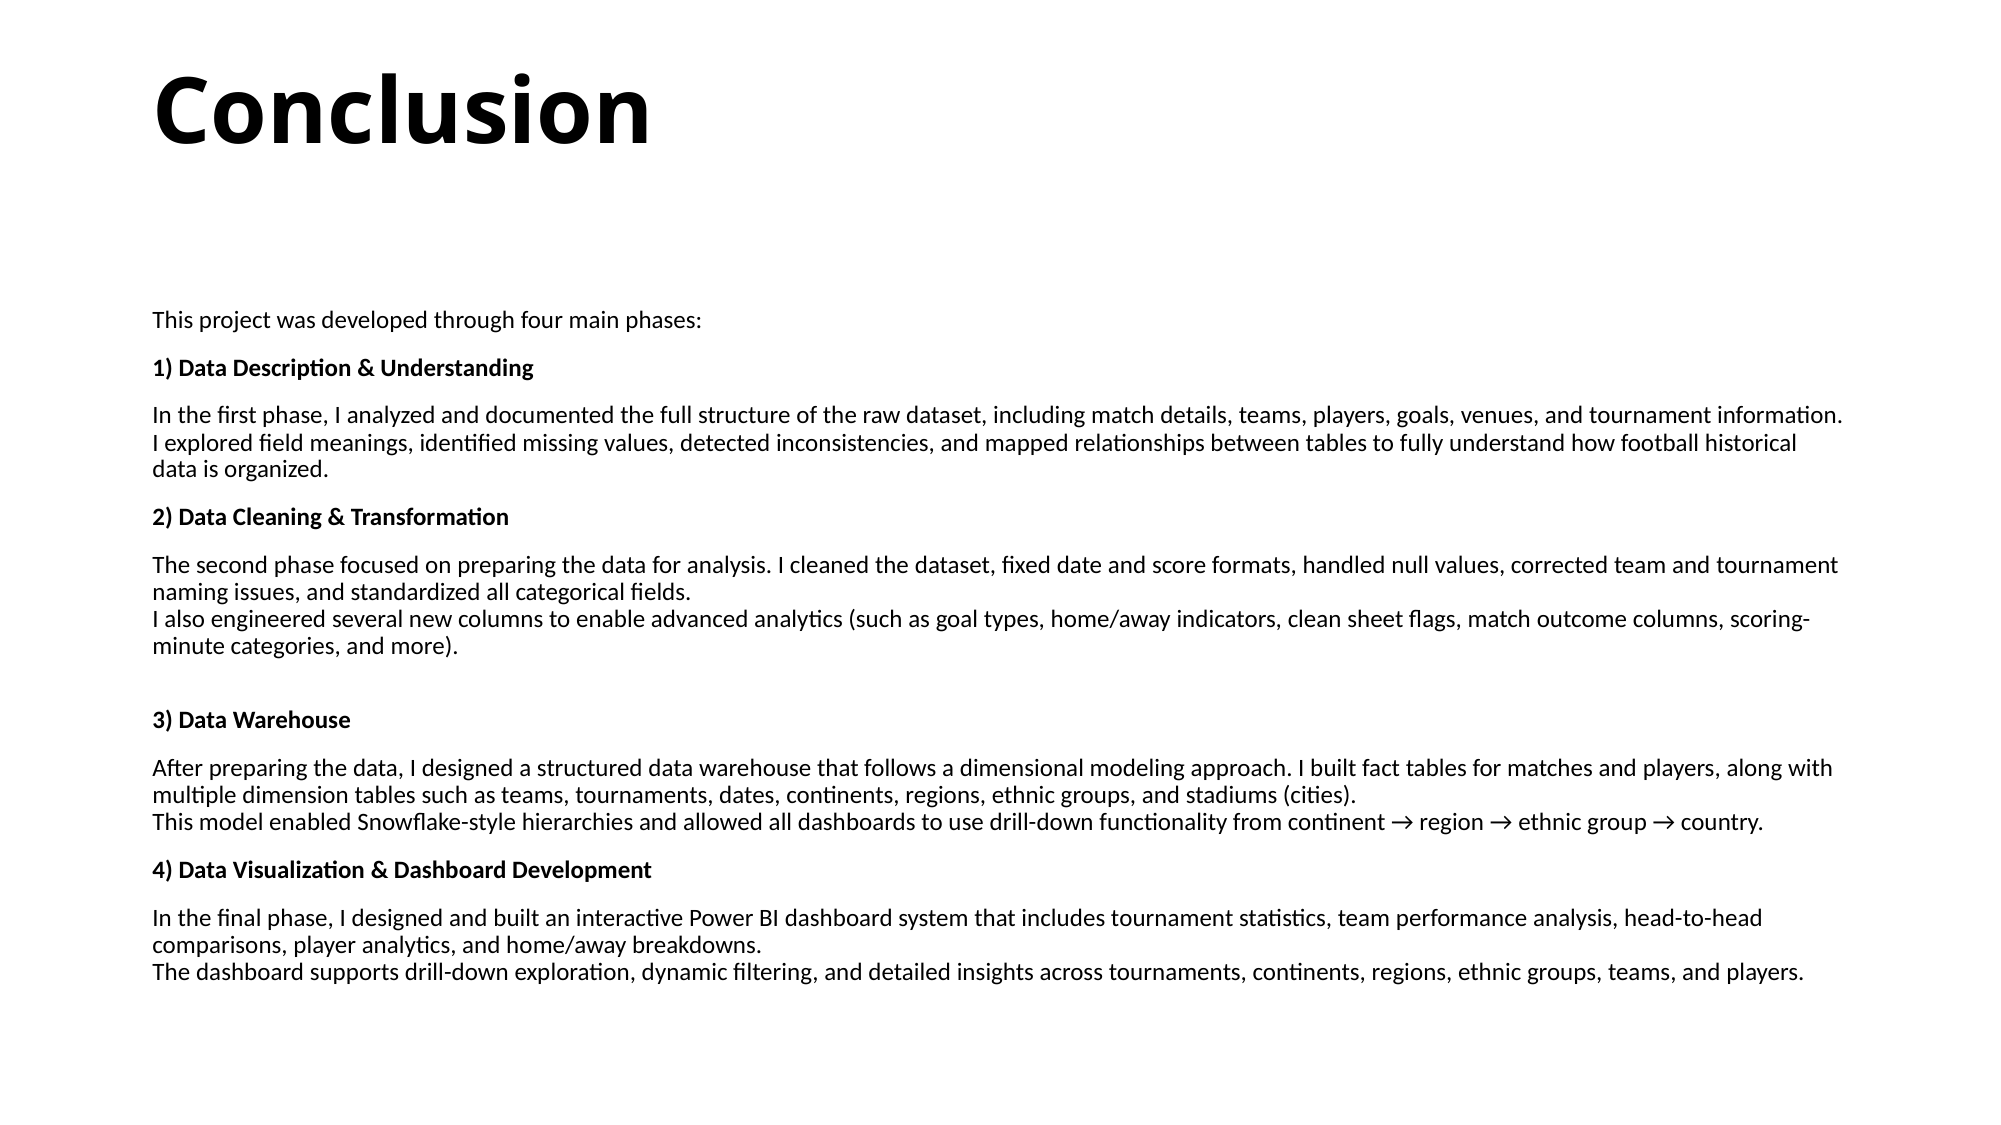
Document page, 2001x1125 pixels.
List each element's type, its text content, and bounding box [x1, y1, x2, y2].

list This project was developed through four main phases: 1) Data Description & Understanding In the first phase, I analyzed and documented the full structure of the raw dataset, including match details, teams, players, goals, venues, and tournament information. I explored field meanings, identified missing values, detected inconsistencies, and mapped relationships between tables to fully understand how football historical data is organized. 2) Data Cleaning & Transformation The second phase focused on preparing the data for analysis. I cleaned the dataset, fixed date and score formats, handled null values, corrected team and tournament naming issues, and standardized all categorical fields. I also engineered several new columns to enable advanced analytics (such as goal types, home/away indicators, clean sheet flags, match outcome columns, scoring-minute categories, and more). 3) Data Warehouse After preparing the data, I designed a structured data warehouse that follows a dimensional modeling approach. I built fact tables for matches and players, along with multiple dimension tables such as teams, tournaments, dates, continents, regions, ethnic groups, and stadiums (cities). This model enabled Snowflake-style hierarchies and allowed all dashboards to use drill-down functionality from continent → region → ethnic group → country. 4) Data Visualization & Dashboard Development In the final phase, I designed and built an interactive Power BI dashboard system that includes tournament statistics, team performance analysis, head-to-head comparisons, player analytics, and home/away breakdowns. The dashboard supports drill-down exploration, dynamic filtering, and detailed insights across tournaments, continents, regions, ethnic groups, teams, and players. [137, 299, 1863, 1014]
title Conclusion [137, 59, 1863, 278]
